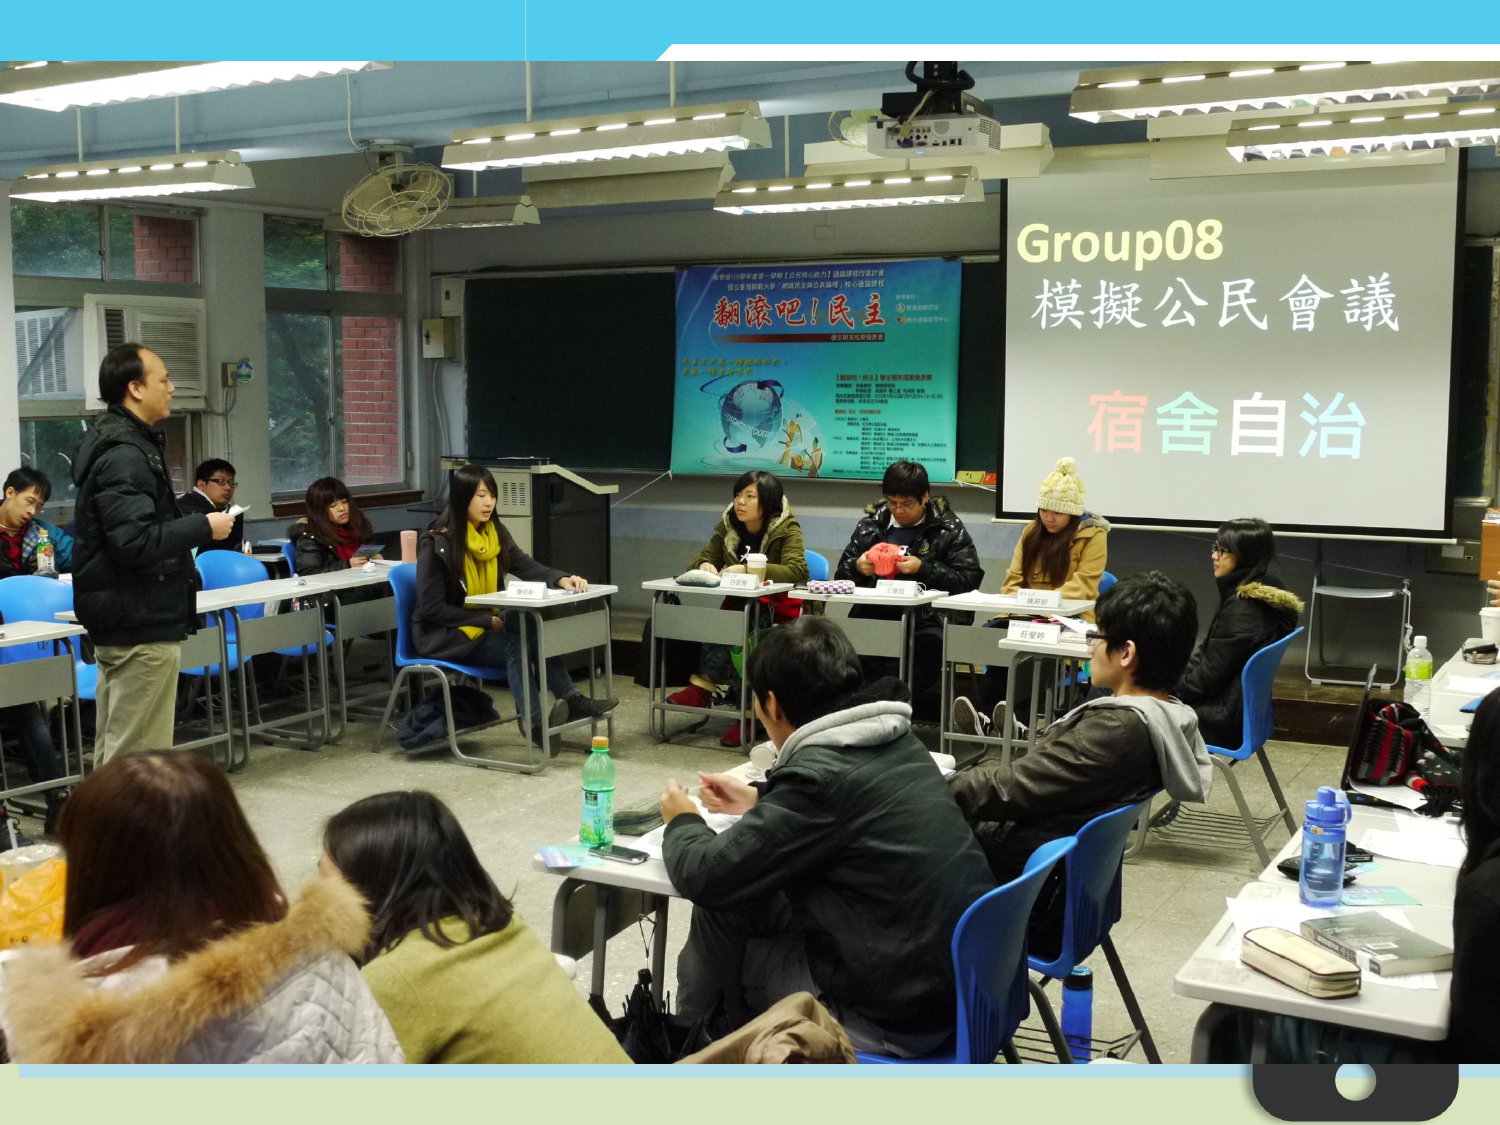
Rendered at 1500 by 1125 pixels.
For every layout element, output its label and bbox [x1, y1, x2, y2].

picture [0, 61, 1500, 1064]
